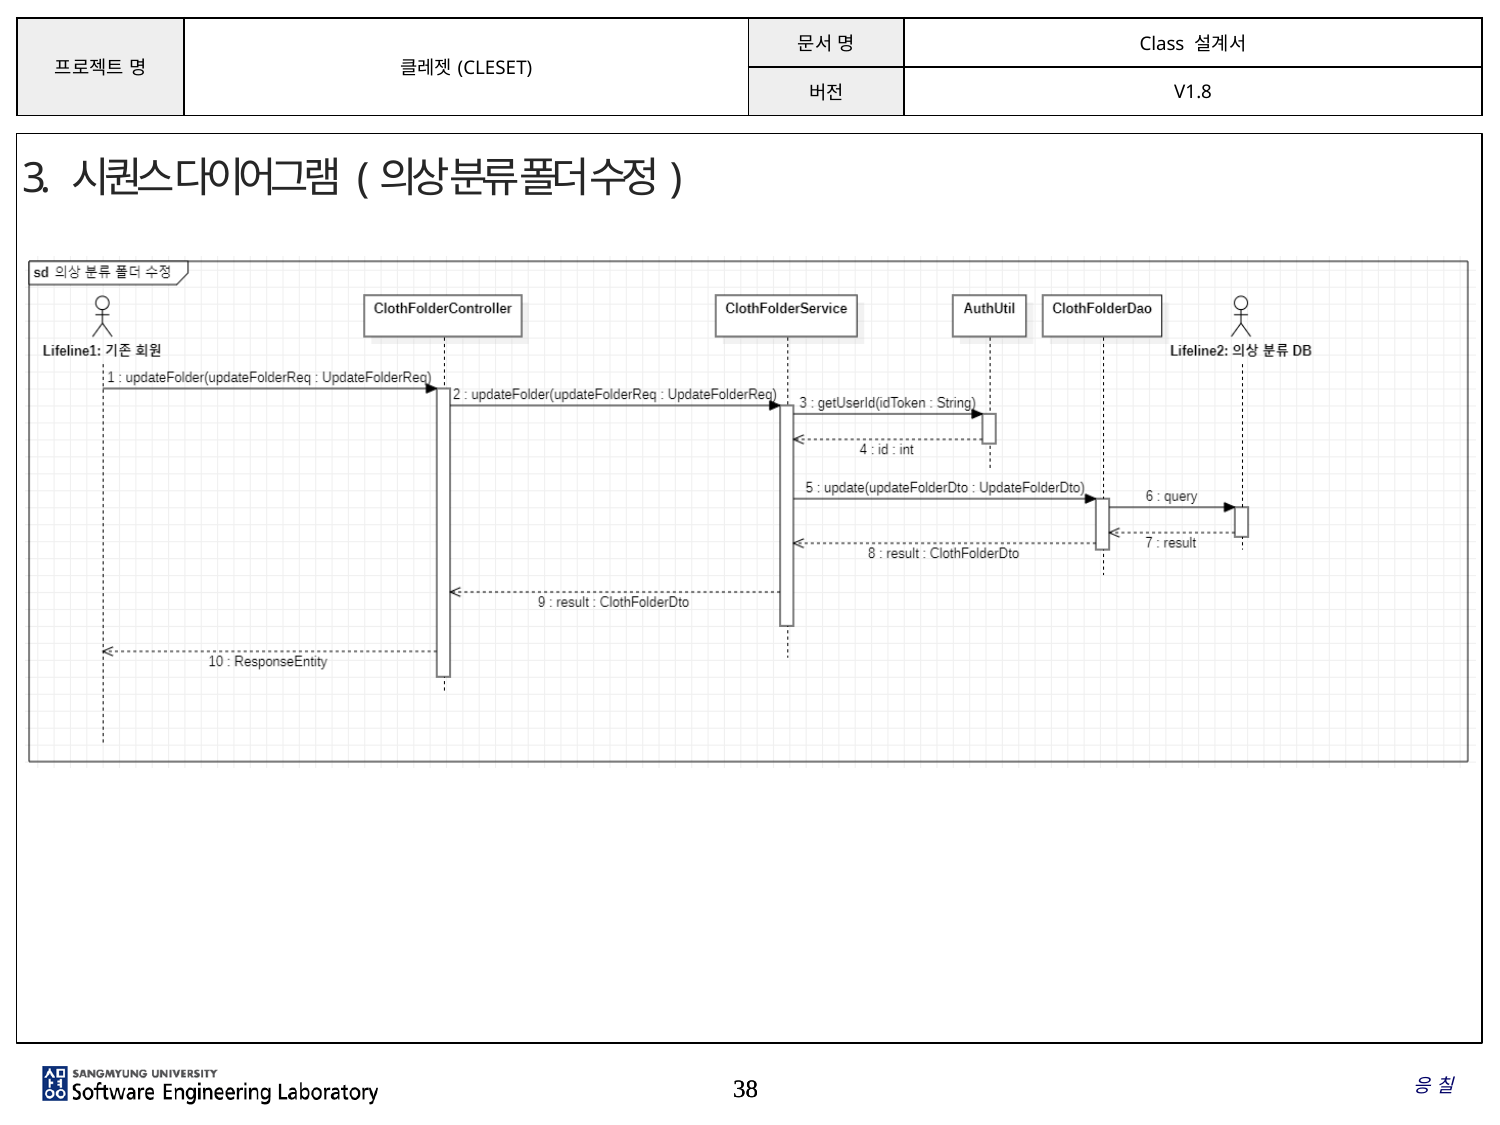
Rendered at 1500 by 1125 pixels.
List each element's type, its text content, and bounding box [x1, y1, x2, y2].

footer 응 칠 [994, 1060, 1454, 1110]
text_box 3. 시퀀스 다이어그램 (의상 분류 폴더 수정) [7, 143, 698, 209]
picture [42, 1066, 382, 1106]
picture [25, 256, 1476, 768]
